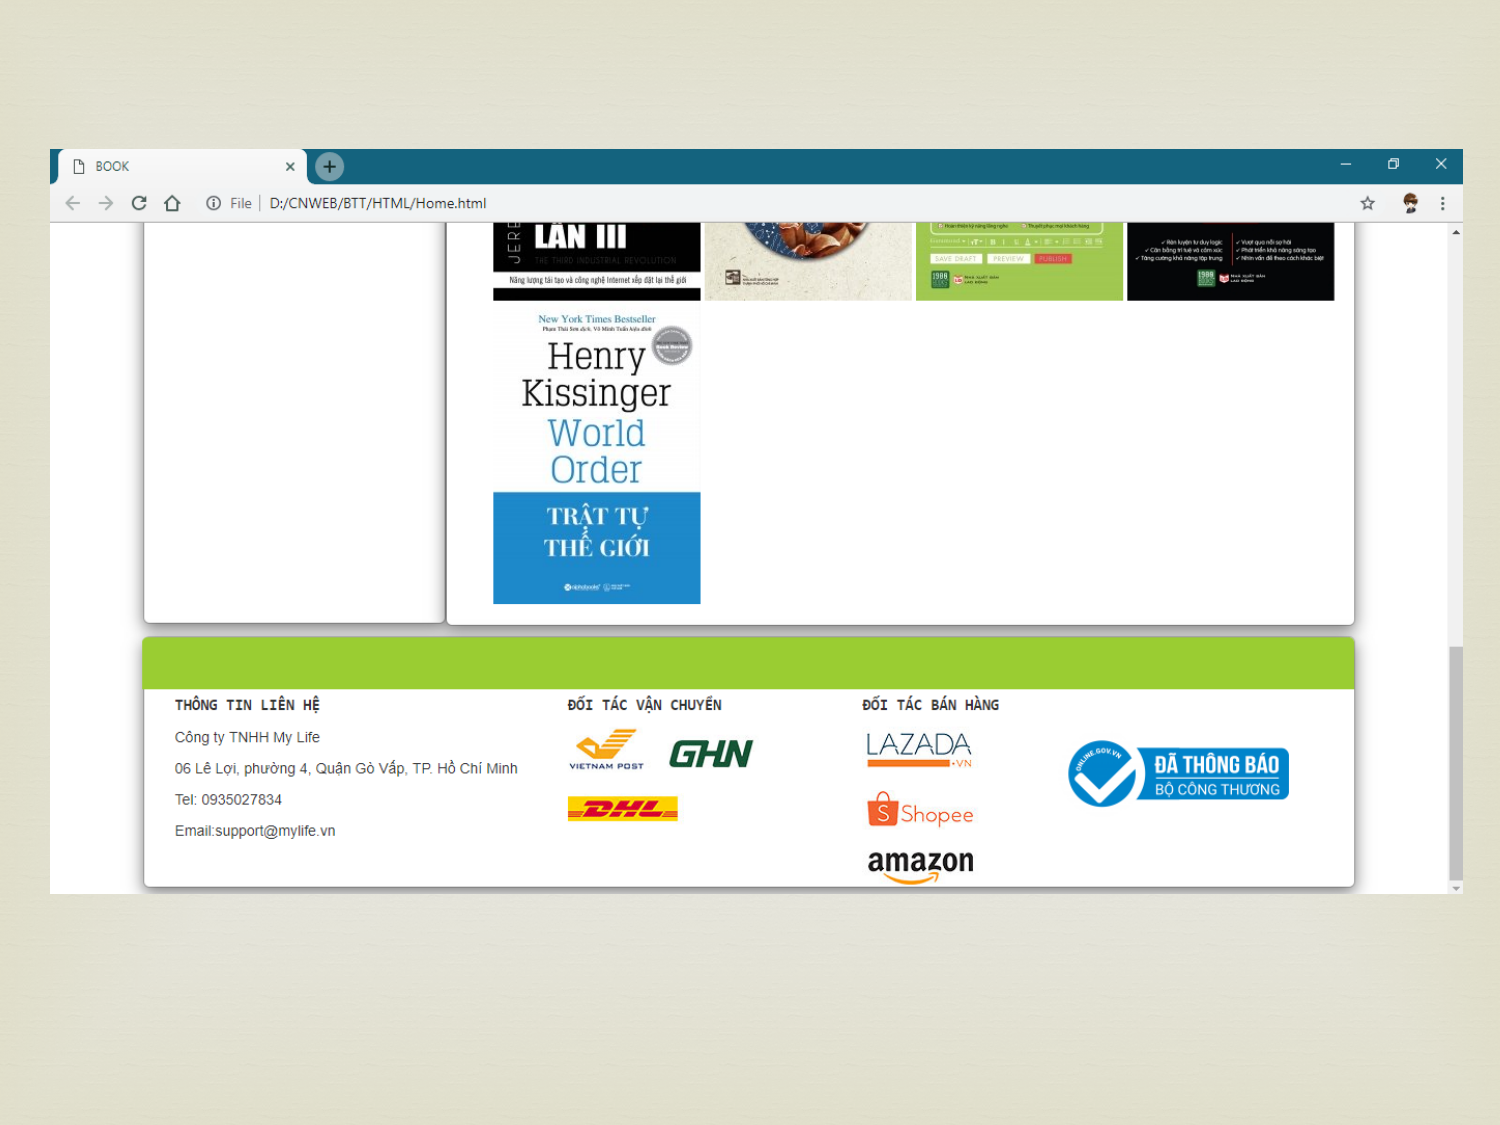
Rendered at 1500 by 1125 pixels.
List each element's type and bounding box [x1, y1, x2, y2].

picture [49, 149, 1463, 895]
